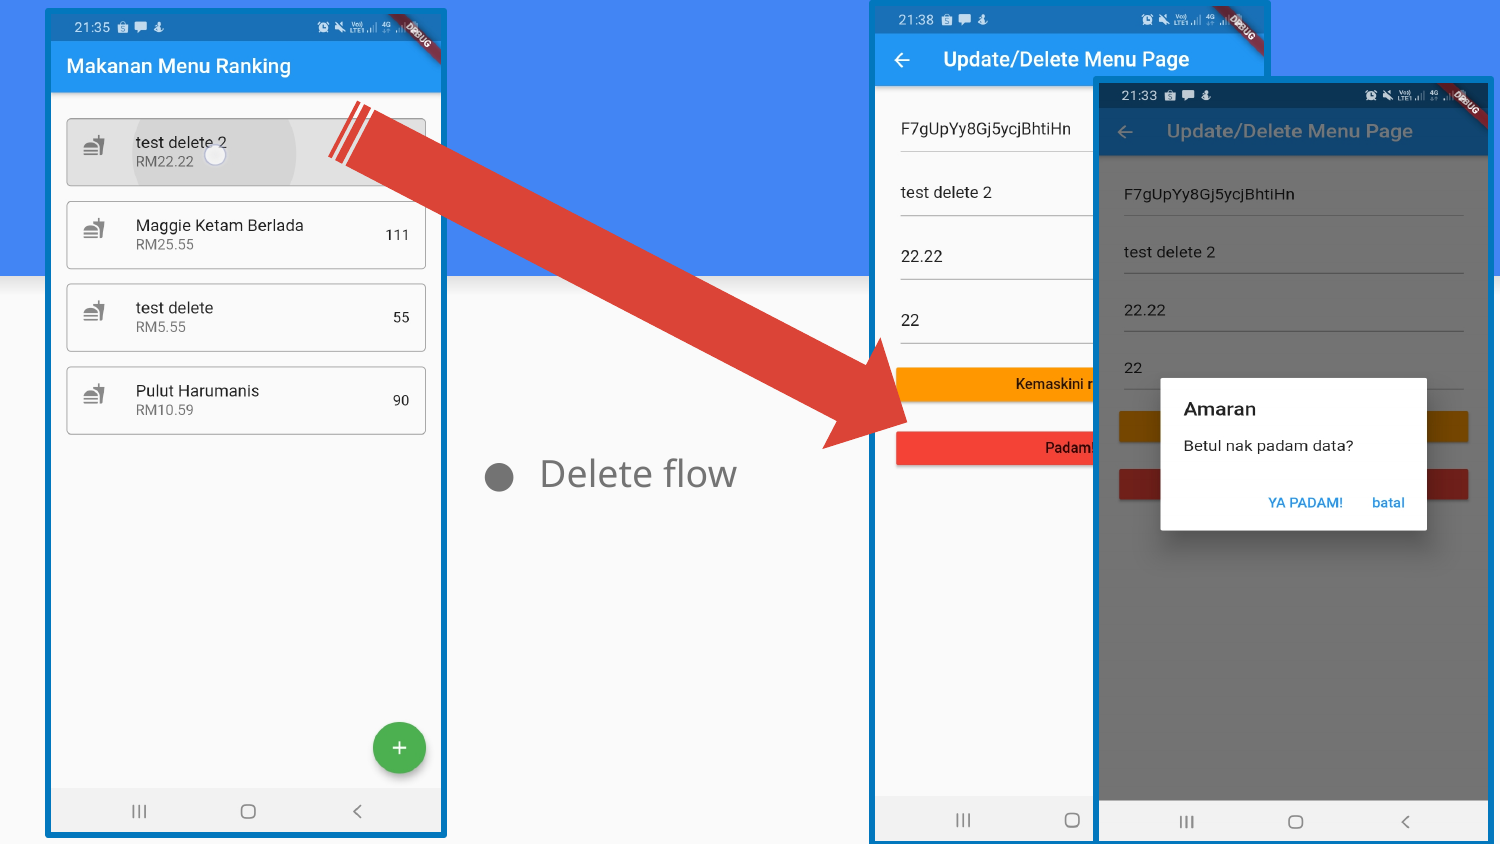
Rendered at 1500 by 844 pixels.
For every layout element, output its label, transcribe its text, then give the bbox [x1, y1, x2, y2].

picture [51, 13, 442, 833]
text_box [446, 144, 869, 452]
picture [874, 5, 1489, 841]
list Delete flow [449, 428, 859, 528]
